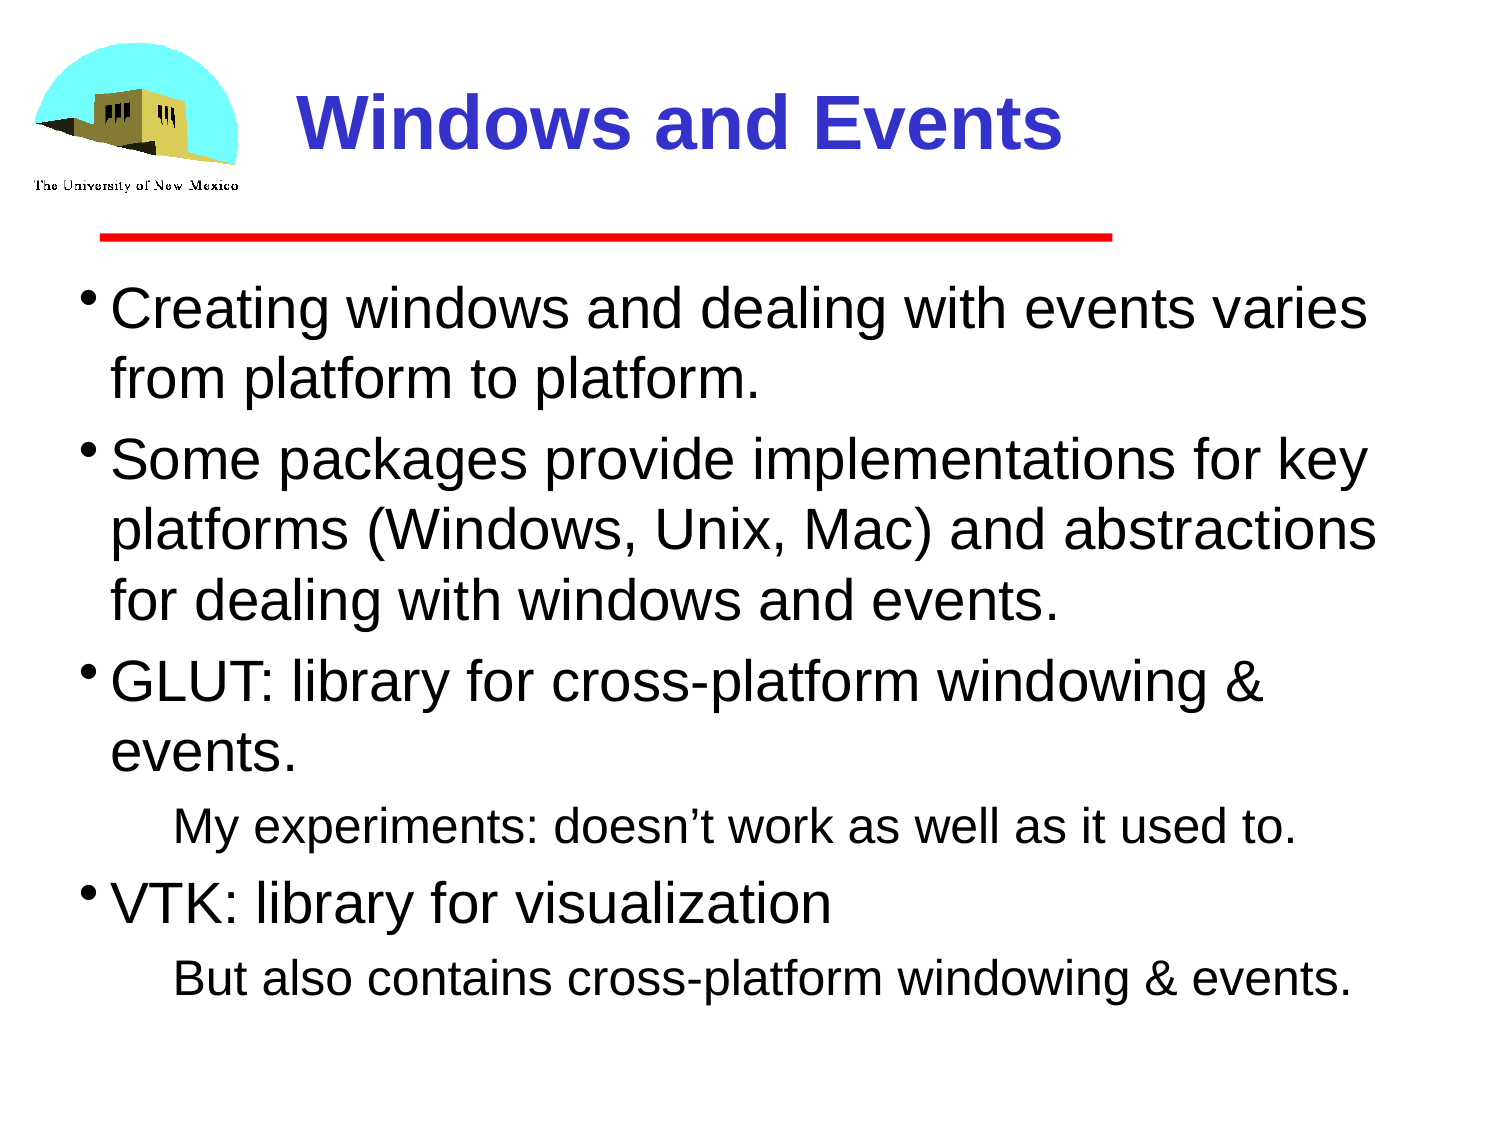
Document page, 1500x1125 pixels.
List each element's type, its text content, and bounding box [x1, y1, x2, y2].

title Windows and Events [100, 37, 1262, 201]
list Creating windows and dealing with events varies from platform to platform. Some packages provide implementations for key platforms (Windows, Unix, Mac) and abstractions for dealing with windows and events. GLUT: library for cross-platform windowing & events. My experiments: doesn’t work as well as it used to. VTK: library for visualization But also contains cross-platform windowing & events. [63, 262, 1452, 1001]
